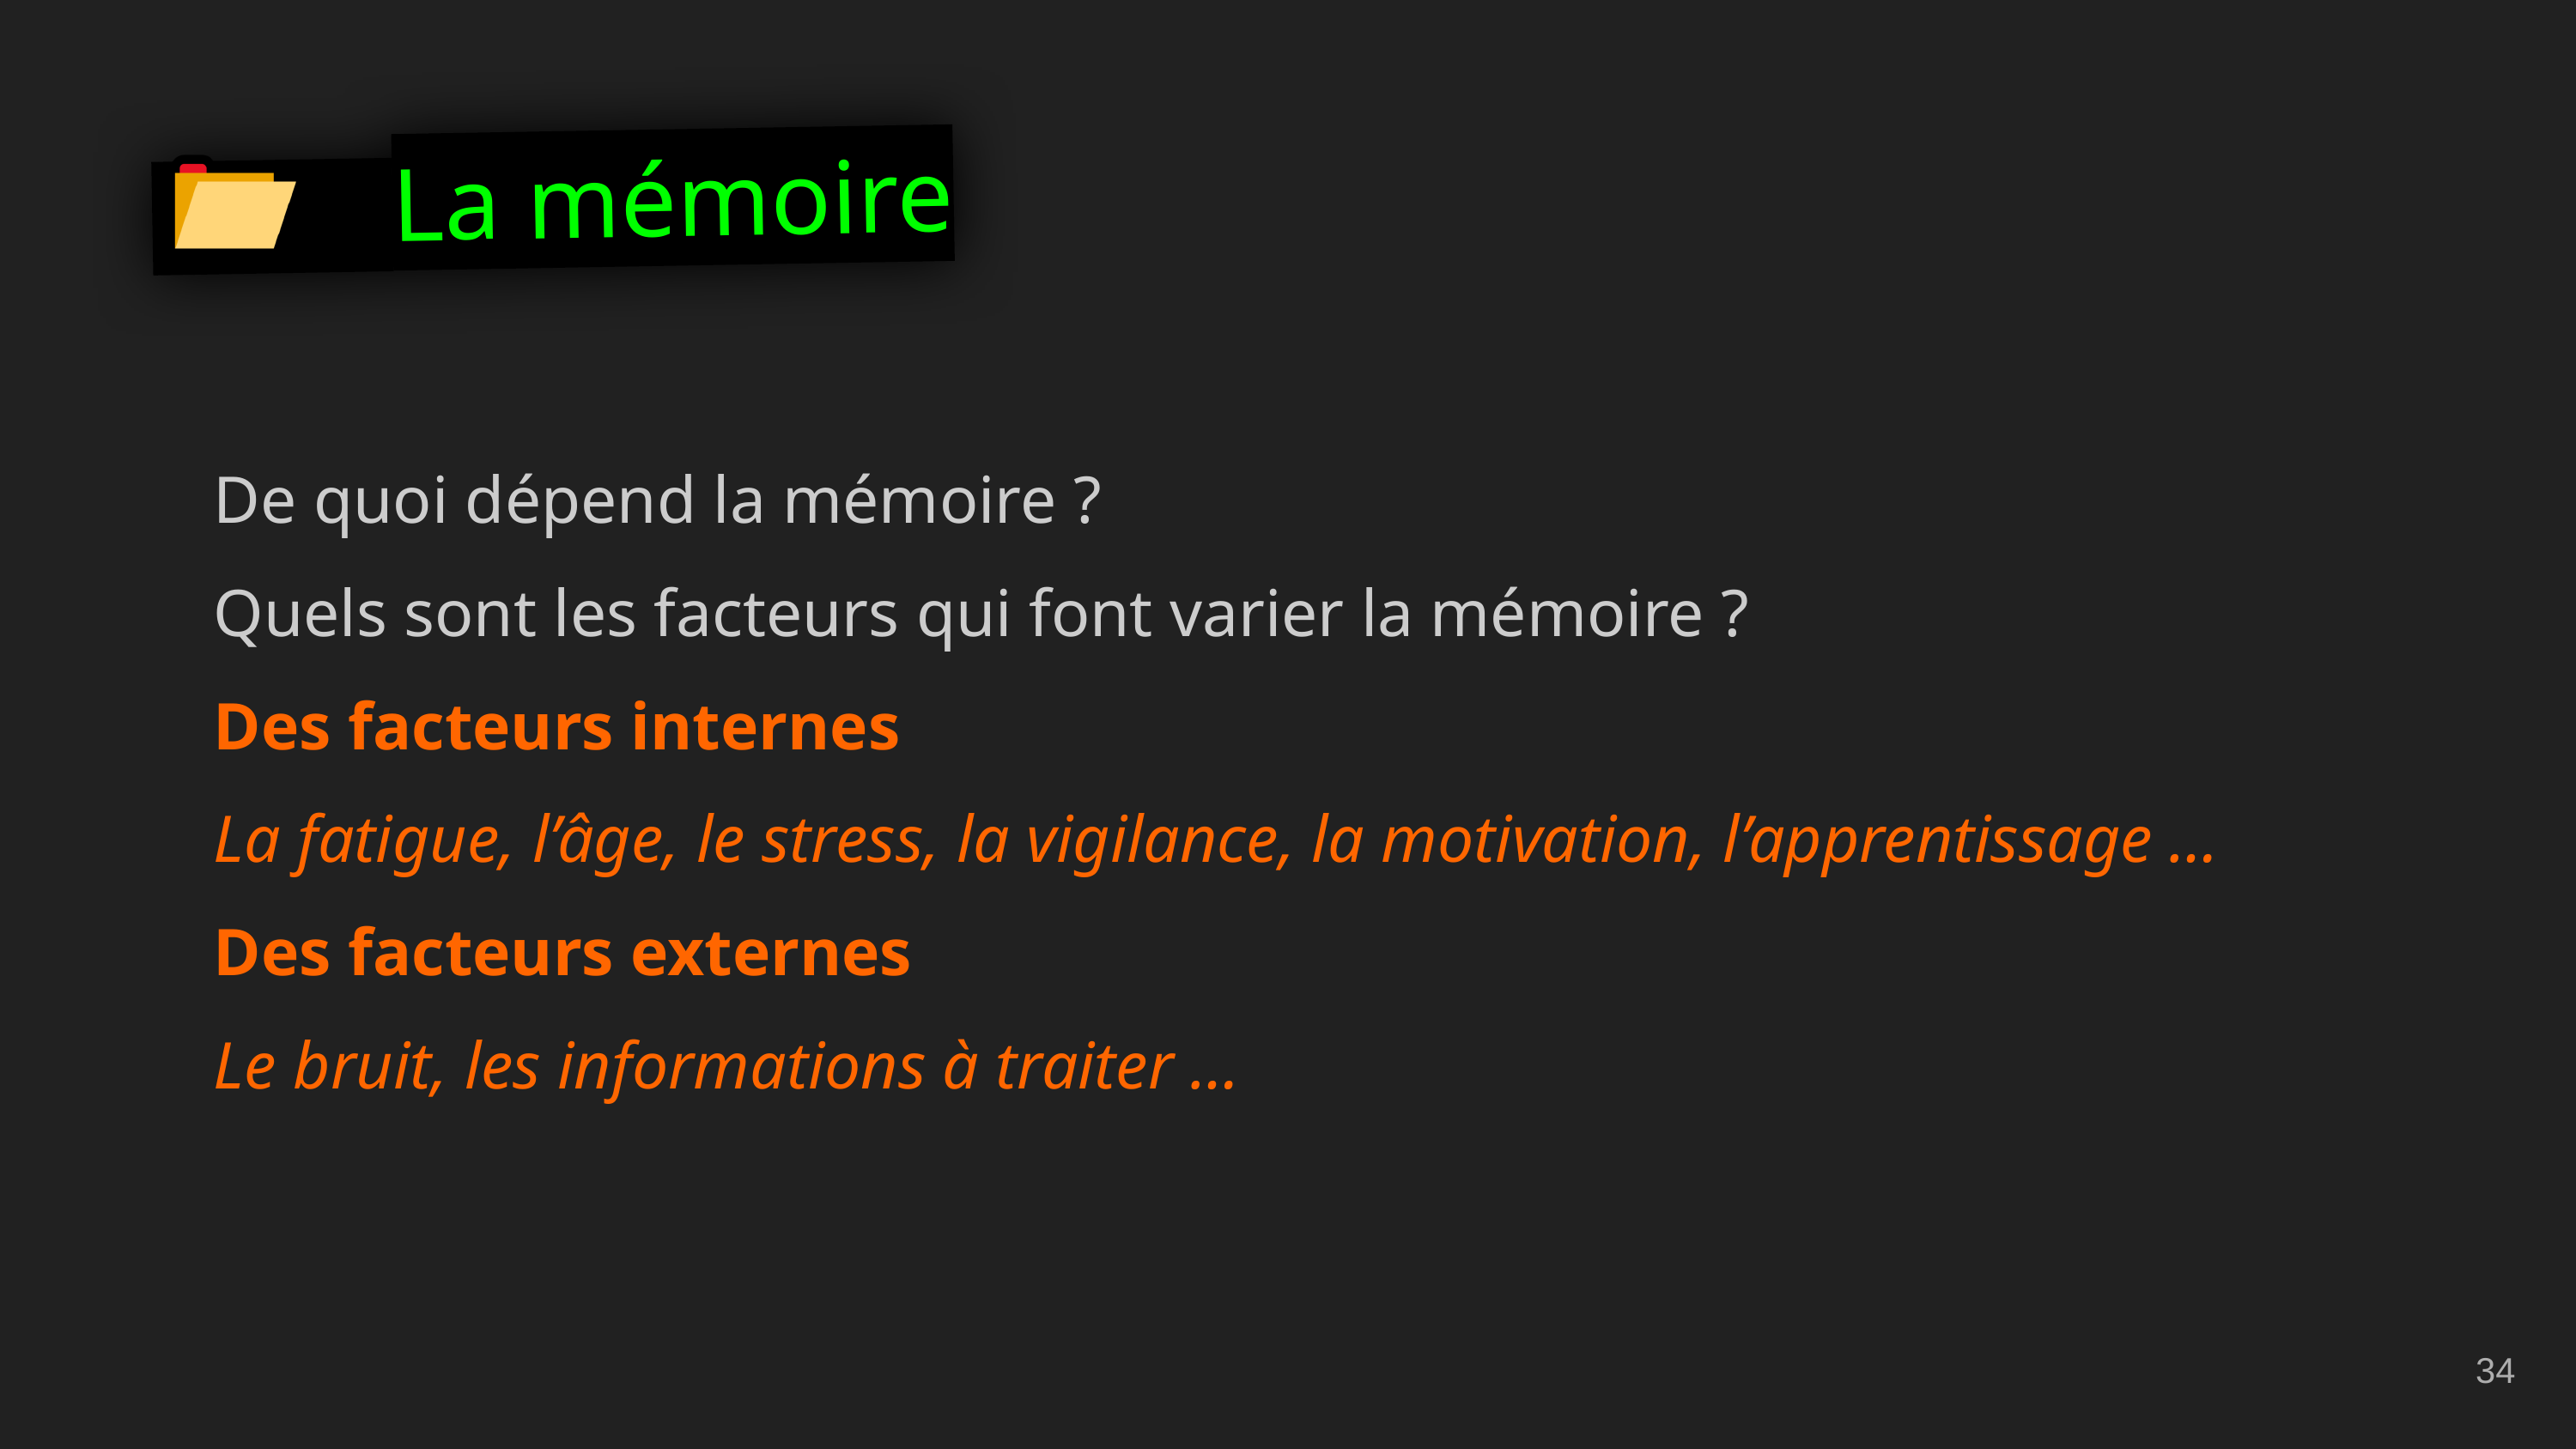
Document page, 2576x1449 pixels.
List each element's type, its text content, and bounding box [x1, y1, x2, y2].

slide_number ‹#› [2386, 1313, 2542, 1425]
title La mémoire [86, 104, 2490, 308]
picture [166, 135, 309, 277]
list De quoi dépend la mémoire ? Quels sont les facteurs qui font varier la mémoire ? Des facteurs internes La fatigue, l’âge, le stress, la vigilance, la motivation, l’apprentissage … Des facteurs externes Le bruit, les informations à traiter … [187, 324, 2409, 1313]
